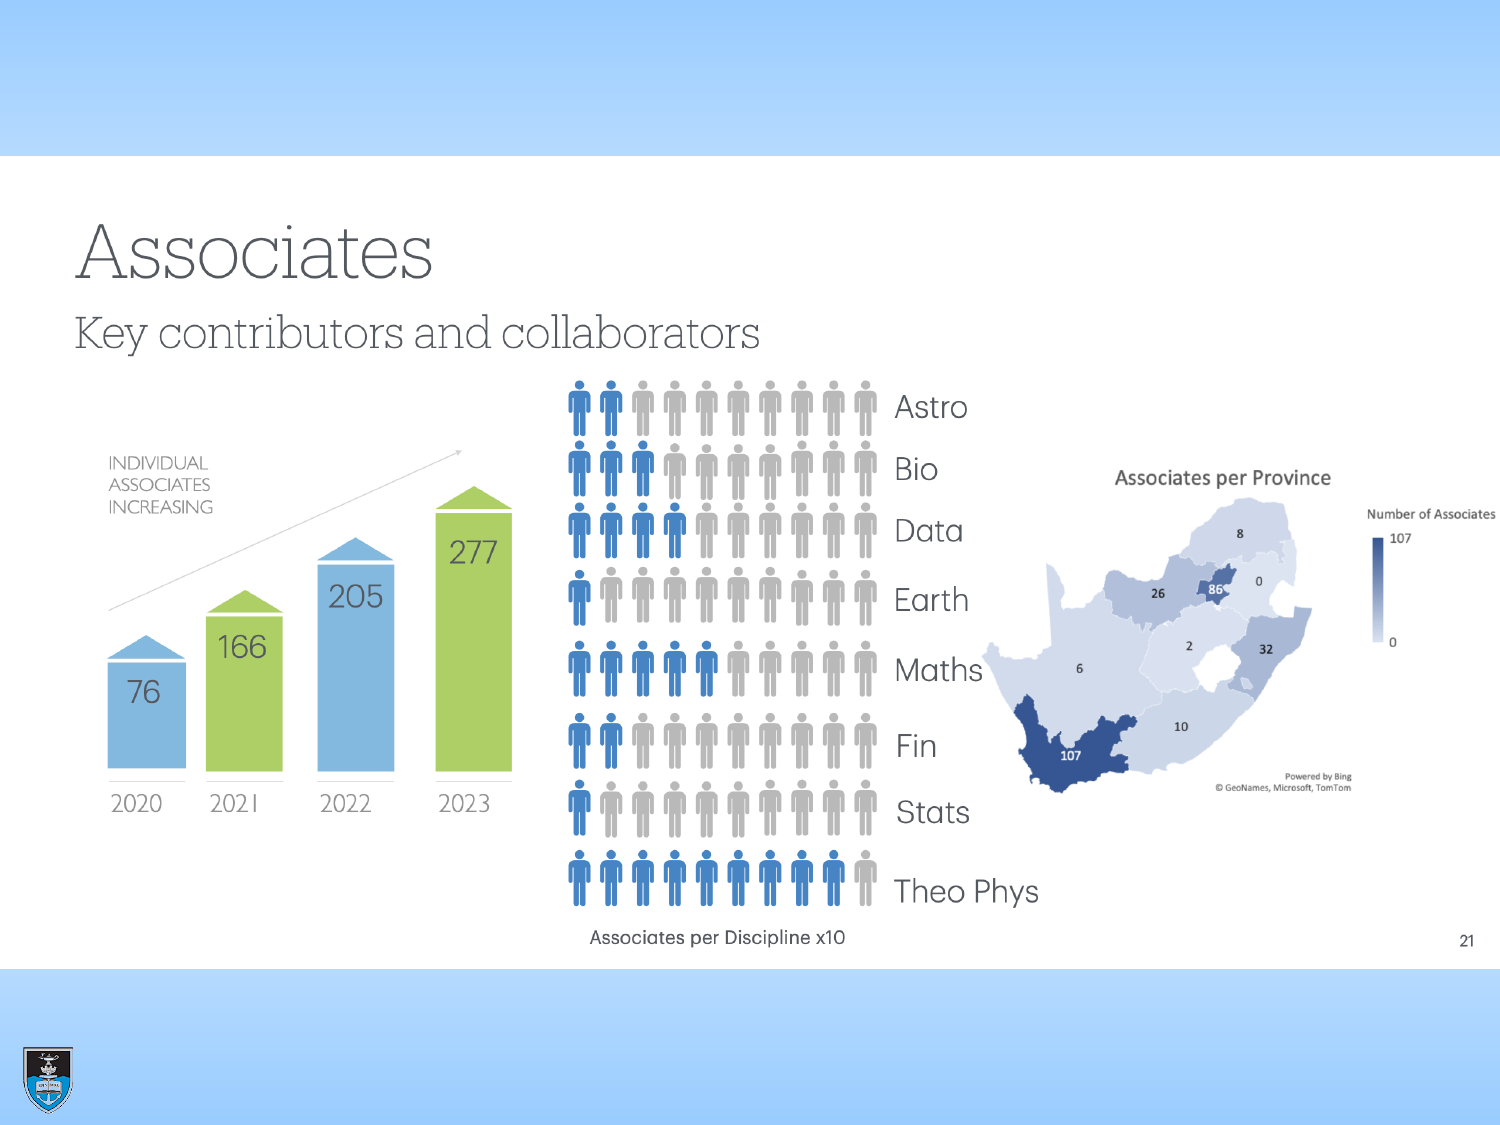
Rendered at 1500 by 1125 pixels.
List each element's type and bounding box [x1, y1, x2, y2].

picture [0, 155, 1500, 970]
picture [23, 1047, 73, 1114]
